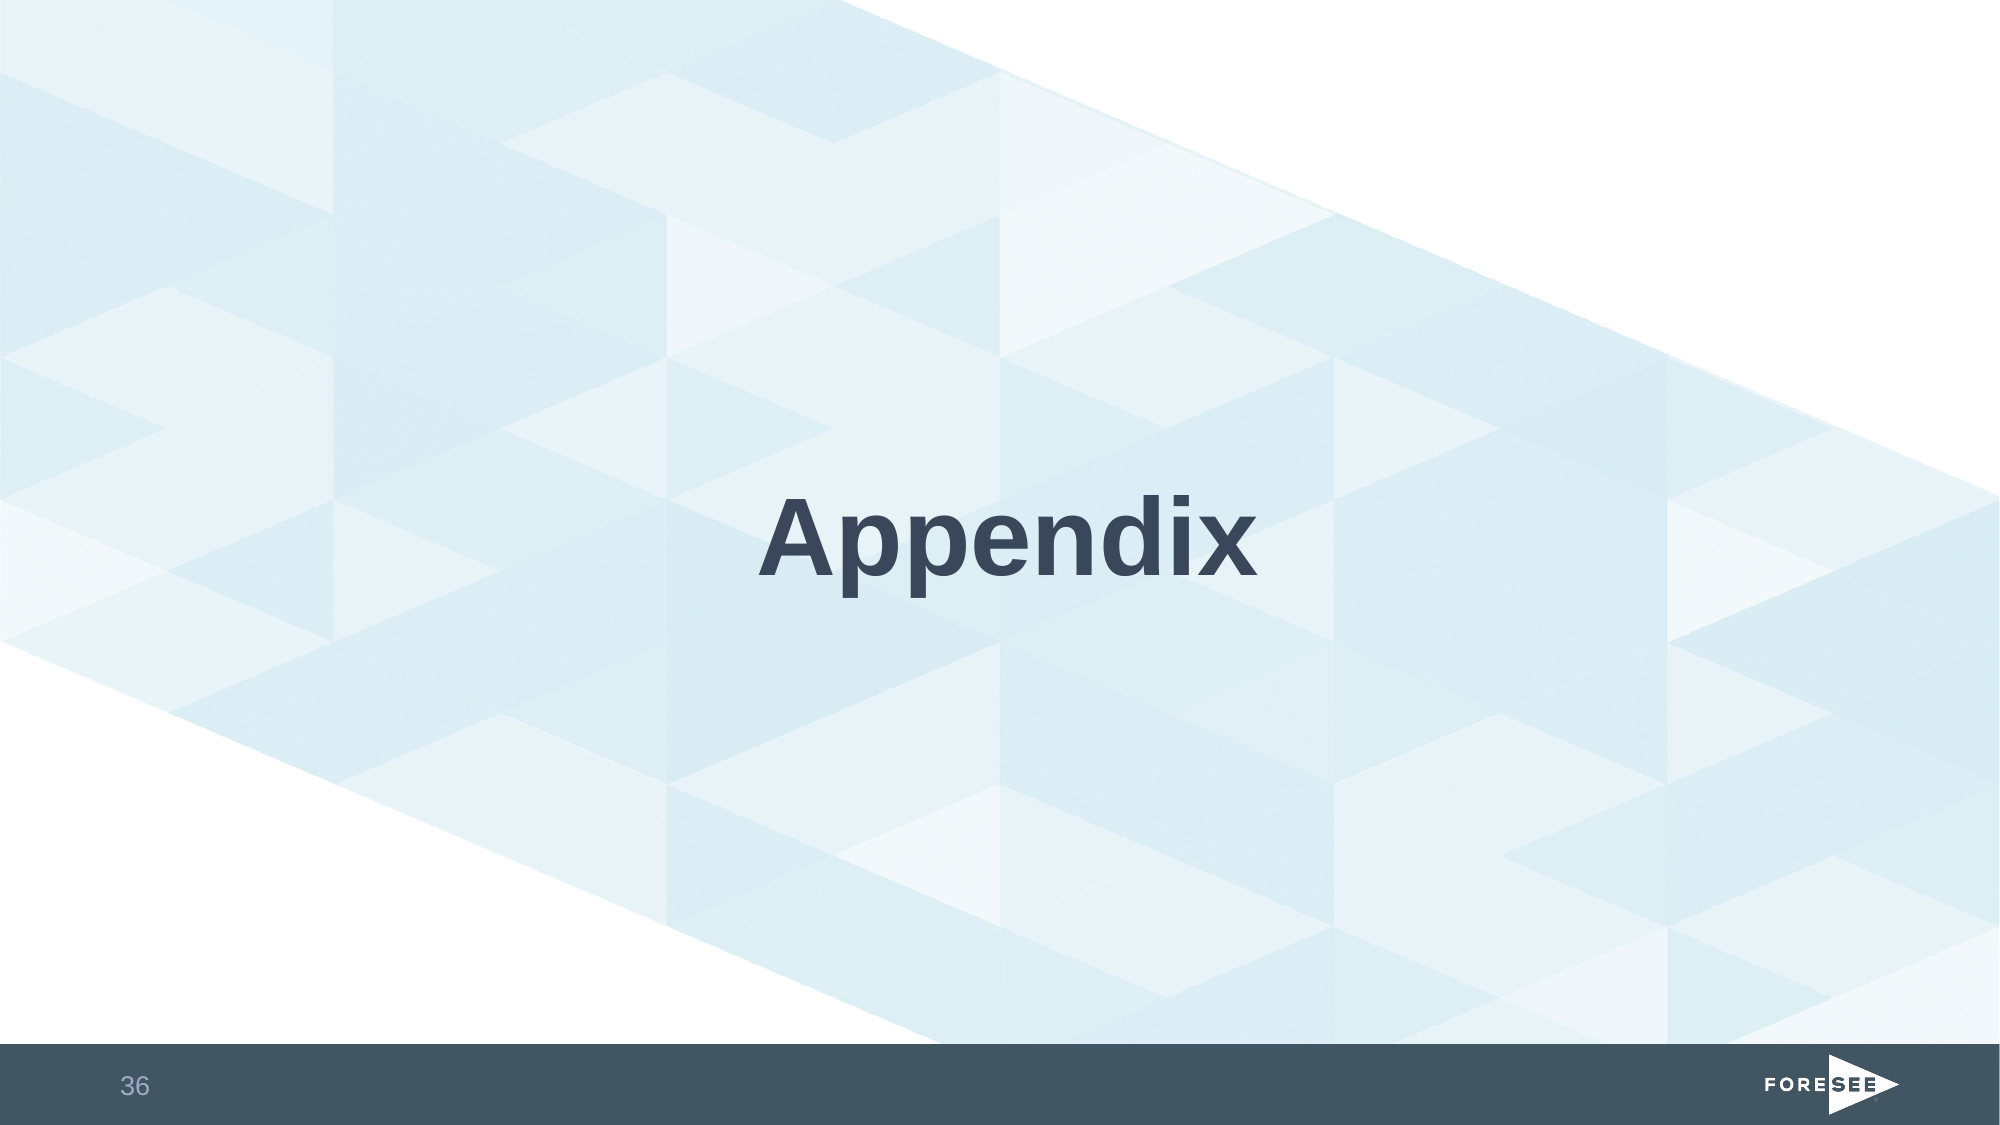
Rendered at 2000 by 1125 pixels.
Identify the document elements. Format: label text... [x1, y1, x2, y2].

slide_number 36 [99, 1055, 182, 1115]
picture [0, 0, 2000, 1125]
title Appendix [249, 363, 1766, 607]
